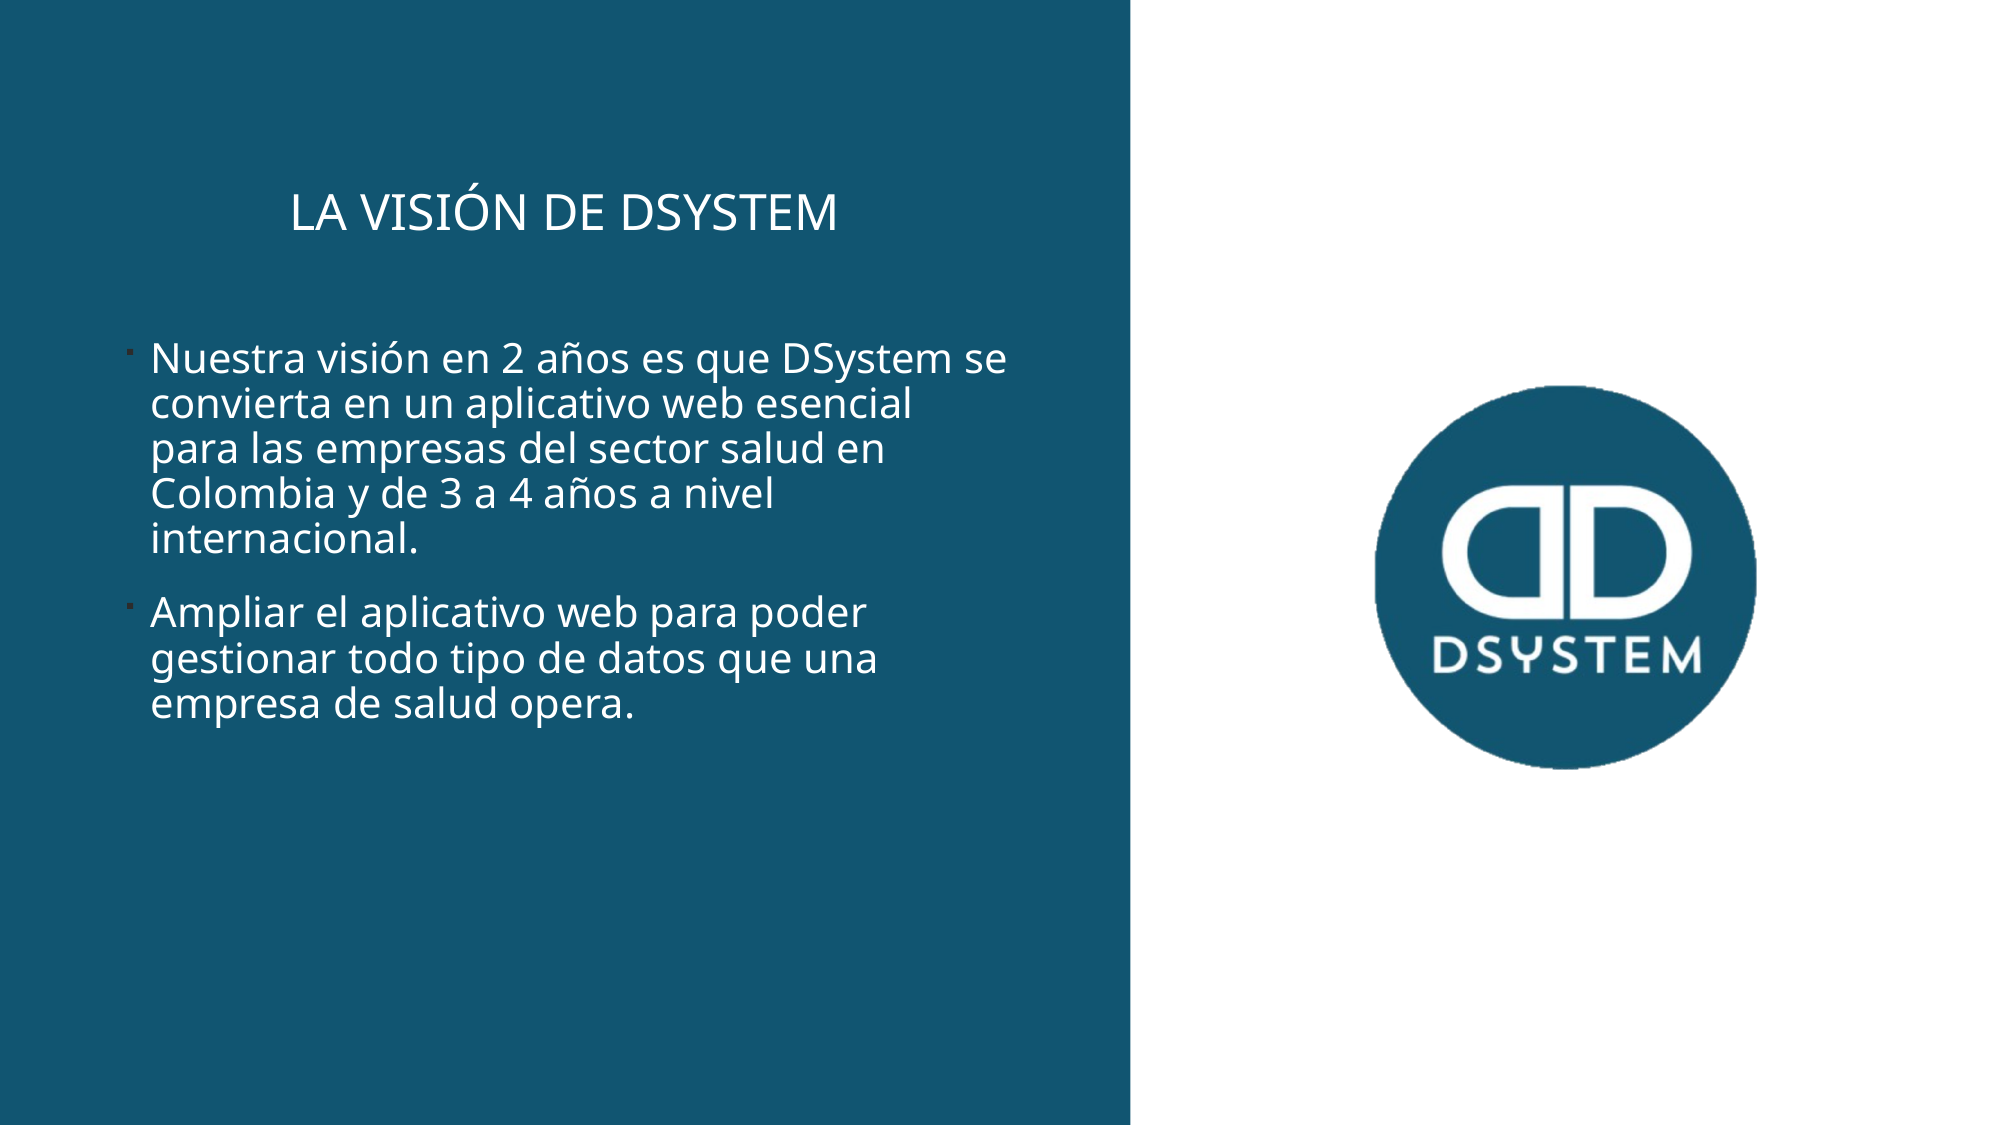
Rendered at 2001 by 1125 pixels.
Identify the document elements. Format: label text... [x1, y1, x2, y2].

text_box [1129, 0, 2000, 1125]
picture [1235, 346, 1895, 807]
list Nuestra visión en 2 años es que DSystem se convierta en un aplicativo web esencial para las empresas del sector salud en Colombia y de 3 a 4 años a nivel internacional. Ampliar el aplicativo web para poder gestionar todo tipo de datos que una empresa de salud opera. [105, 329, 1024, 1020]
title La Visión de DSystem [105, 133, 1024, 297]
text_box [0, 0, 1129, 1125]
